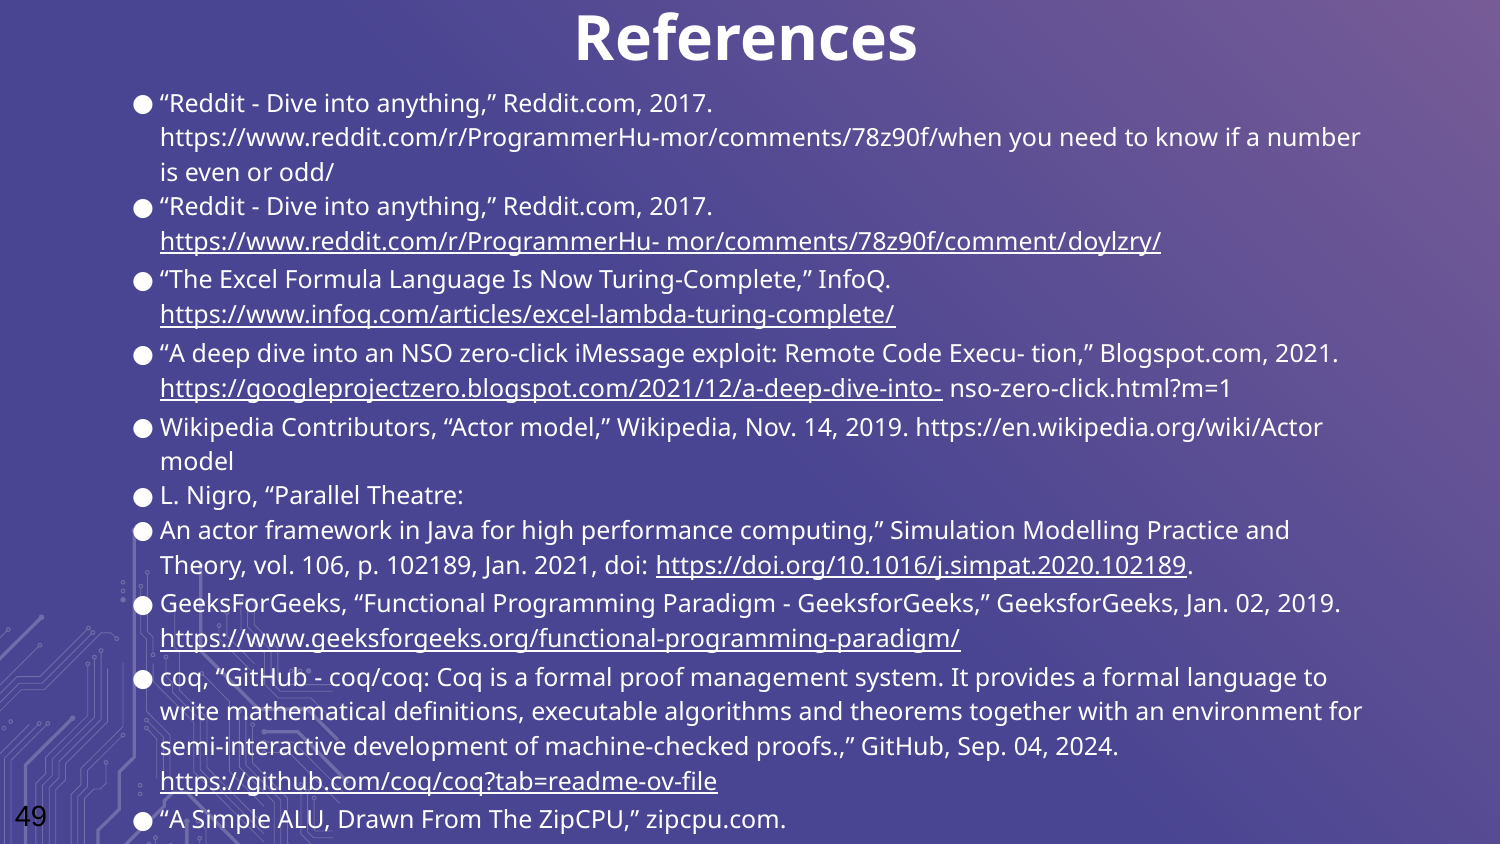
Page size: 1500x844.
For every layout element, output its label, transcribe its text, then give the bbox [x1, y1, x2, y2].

list “Reddit - Dive into anything,” Reddit.com, 2017. https://www.reddit.com/r/ProgrammerHu-mor/comments/78z90f/when you need to know if a number is even or odd/ “Reddit - Dive into anything,” Reddit.com, 2017. https://www.reddit.com/r/ProgrammerHu- mor/comments/78z90f/comment/doylzry/ “The Excel Formula Language Is Now Turing-Complete,” InfoQ. https://www.infoq.com/articles/excel-lambda-turing-complete/ “A deep dive into an NSO zero-click iMessage exploit: Remote Code Execu- tion,” Blogspot.com, 2021. https://googleprojectzero.blogspot.com/2021/12/a-deep-dive-into- nso-zero-click.html?m=1 Wikipedia Contributors, “Actor model,” Wikipedia, Nov. 14, 2019. https://en.wikipedia.org/wiki/Actor model L. Nigro, “Parallel Theatre: An actor framework in Java for high performance computing,” Simulation Modelling Practice and Theory, vol. 106, p. 102189, Jan. 2021, doi: https://doi.org/10.1016/j.simpat.2020.102189. GeeksForGeeks, “Functional Programming Paradigm - GeeksforGeeks,” GeeksforGeeks, Jan. 02, 2019. https://www.geeksforgeeks.org/functional-programming-paradigm/ coq, “GitHub - coq/coq: Coq is a formal proof management system. It provides a formal language to write mathematical definitions, executable algorithms and theorems together with an environment for semi-interactive development of machine-checked proofs.,” GitHub, Sep. 04, 2024. https://github.com/coq/coq?tab=readme-ov-file “A Simple ALU, Drawn From The ZipCPU,” zipcpu.com. https://zipcpu.com/zipcpu/2017/08/11/simple-alu.html Y. N. Patt and S. J. Patel, Introduction to computing systems : from bits and gates to C and beyond. Boston: Mcgraw-Hill\Higher Education, Cop, 2005. [116, 67, 1382, 756]
text_box 49 [0, 789, 113, 840]
title References [558, 0, 940, 59]
